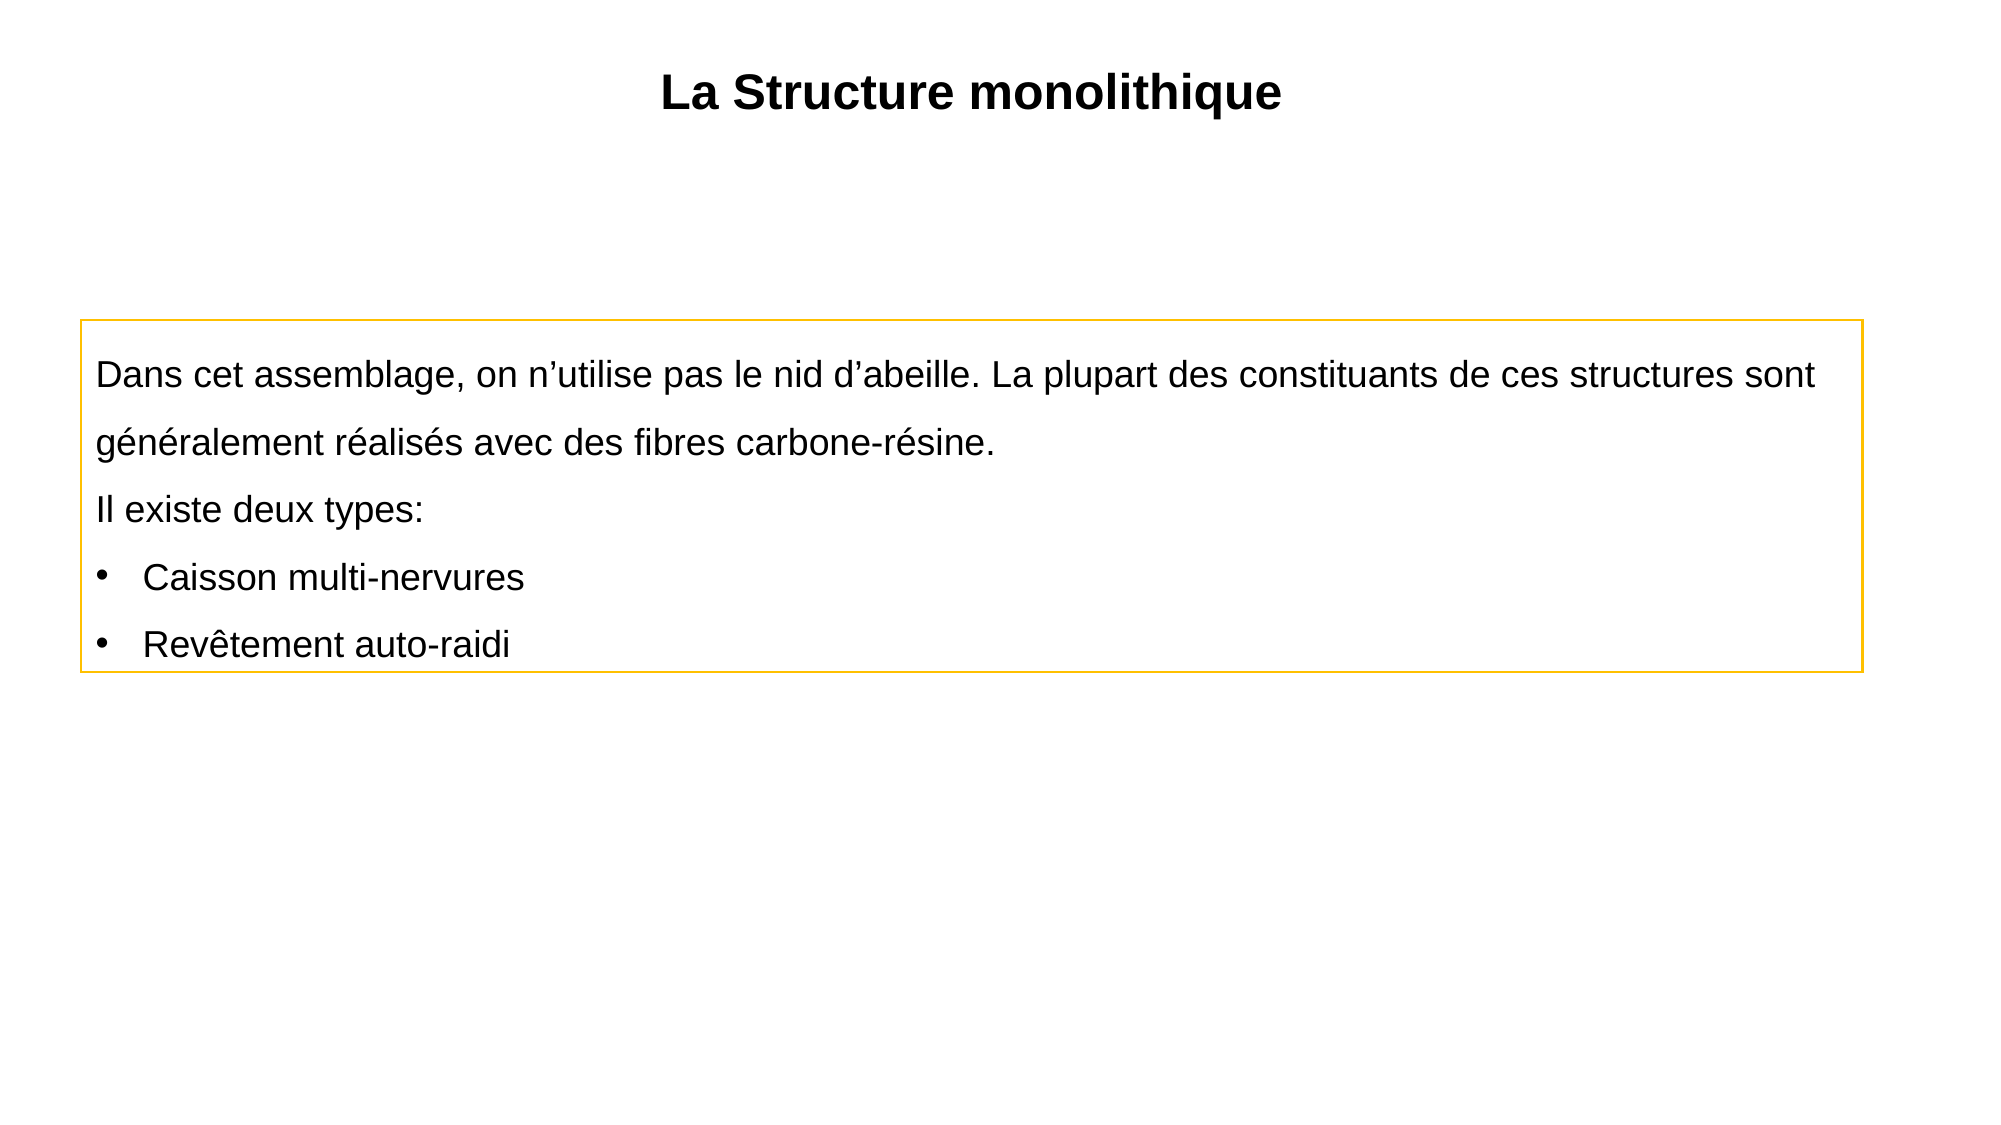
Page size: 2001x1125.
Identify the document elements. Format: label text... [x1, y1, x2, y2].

text_box Dans cet assemblage, on n’utilise pas le nid d’abeille. La plupart des constituants de ces structures sont généralement réalisés avec des fibres carbone-résine. Il existe deux types: Caisson multi-nervures Revêtement auto-raidi [80, 319, 1864, 673]
title La Structure monolithique [444, 28, 1499, 159]
